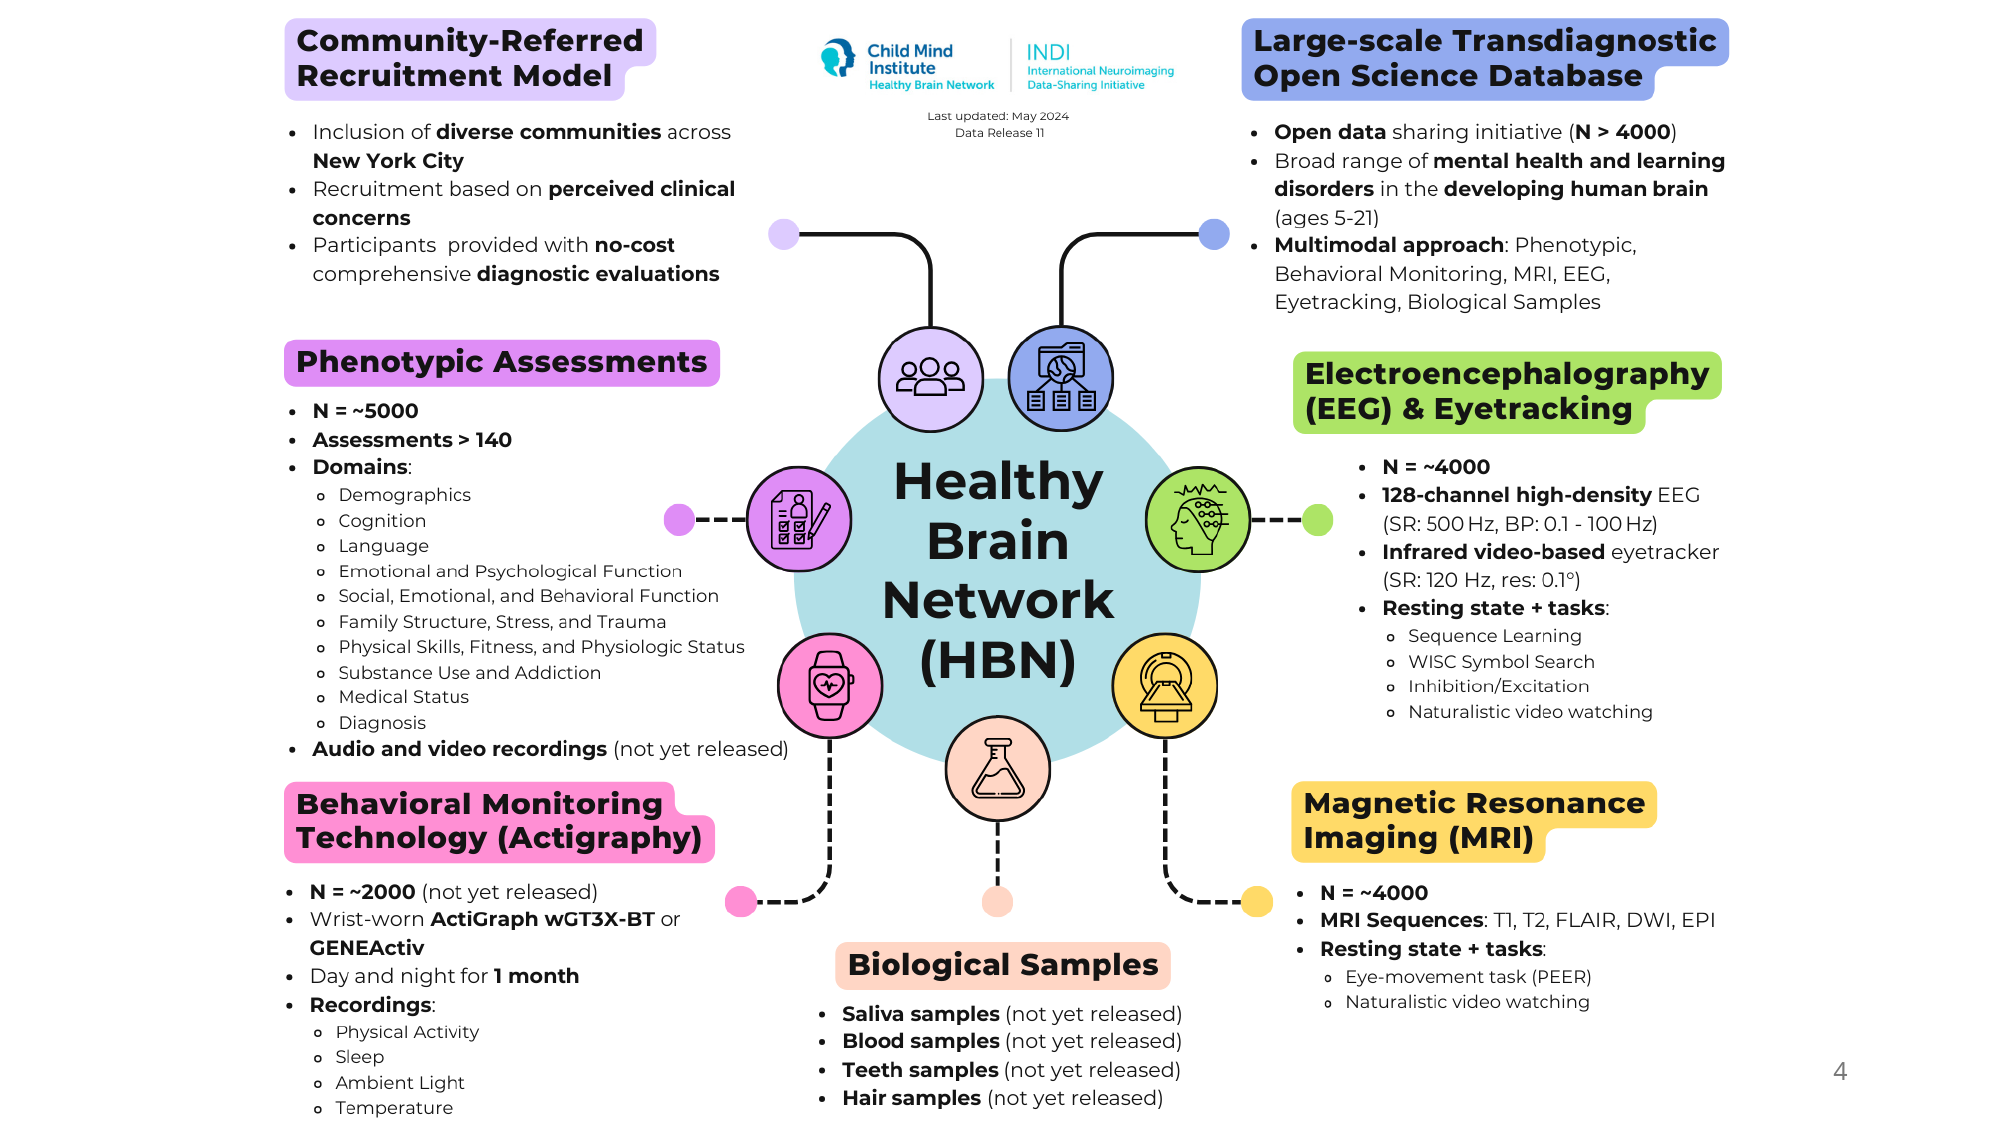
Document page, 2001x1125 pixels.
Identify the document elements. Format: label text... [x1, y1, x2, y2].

slide_number 4 [1762, 1042, 1863, 1103]
picture [238, 0, 1762, 1124]
